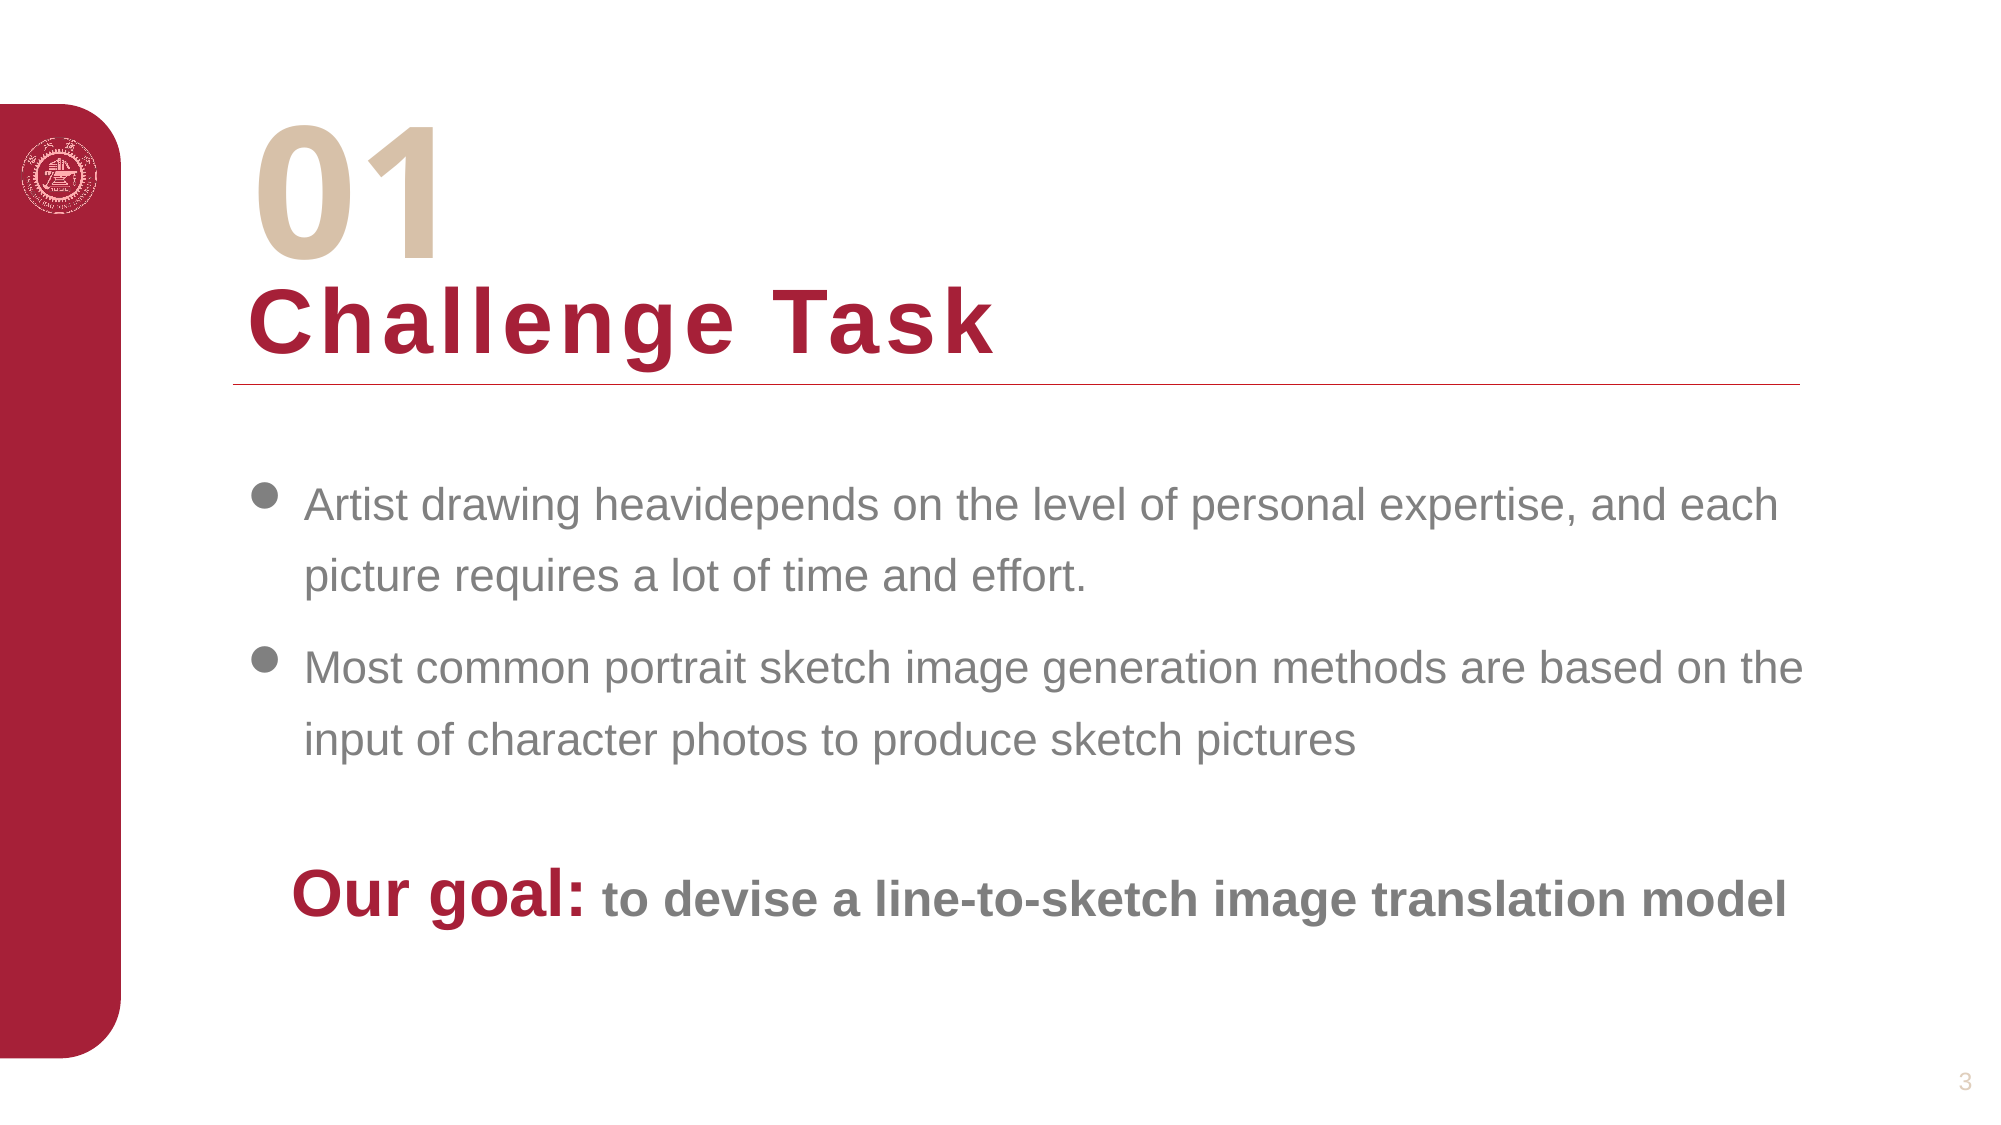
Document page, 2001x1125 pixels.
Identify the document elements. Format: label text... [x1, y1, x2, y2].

slide_number 3 [1817, 1052, 1988, 1109]
title Challenge Task [232, 259, 1950, 387]
text_box 01 [193, 67, 522, 260]
list Artist drawing heavidepends on the level of personal expertise, and each picture requires a lot of time and effort. Most common portrait sketch image generation methods are based on the input of character photos to produce sketch pictures [232, 450, 1848, 703]
text_box Our goal: to devise a line-to-sketch image translation model [276, 842, 1806, 937]
